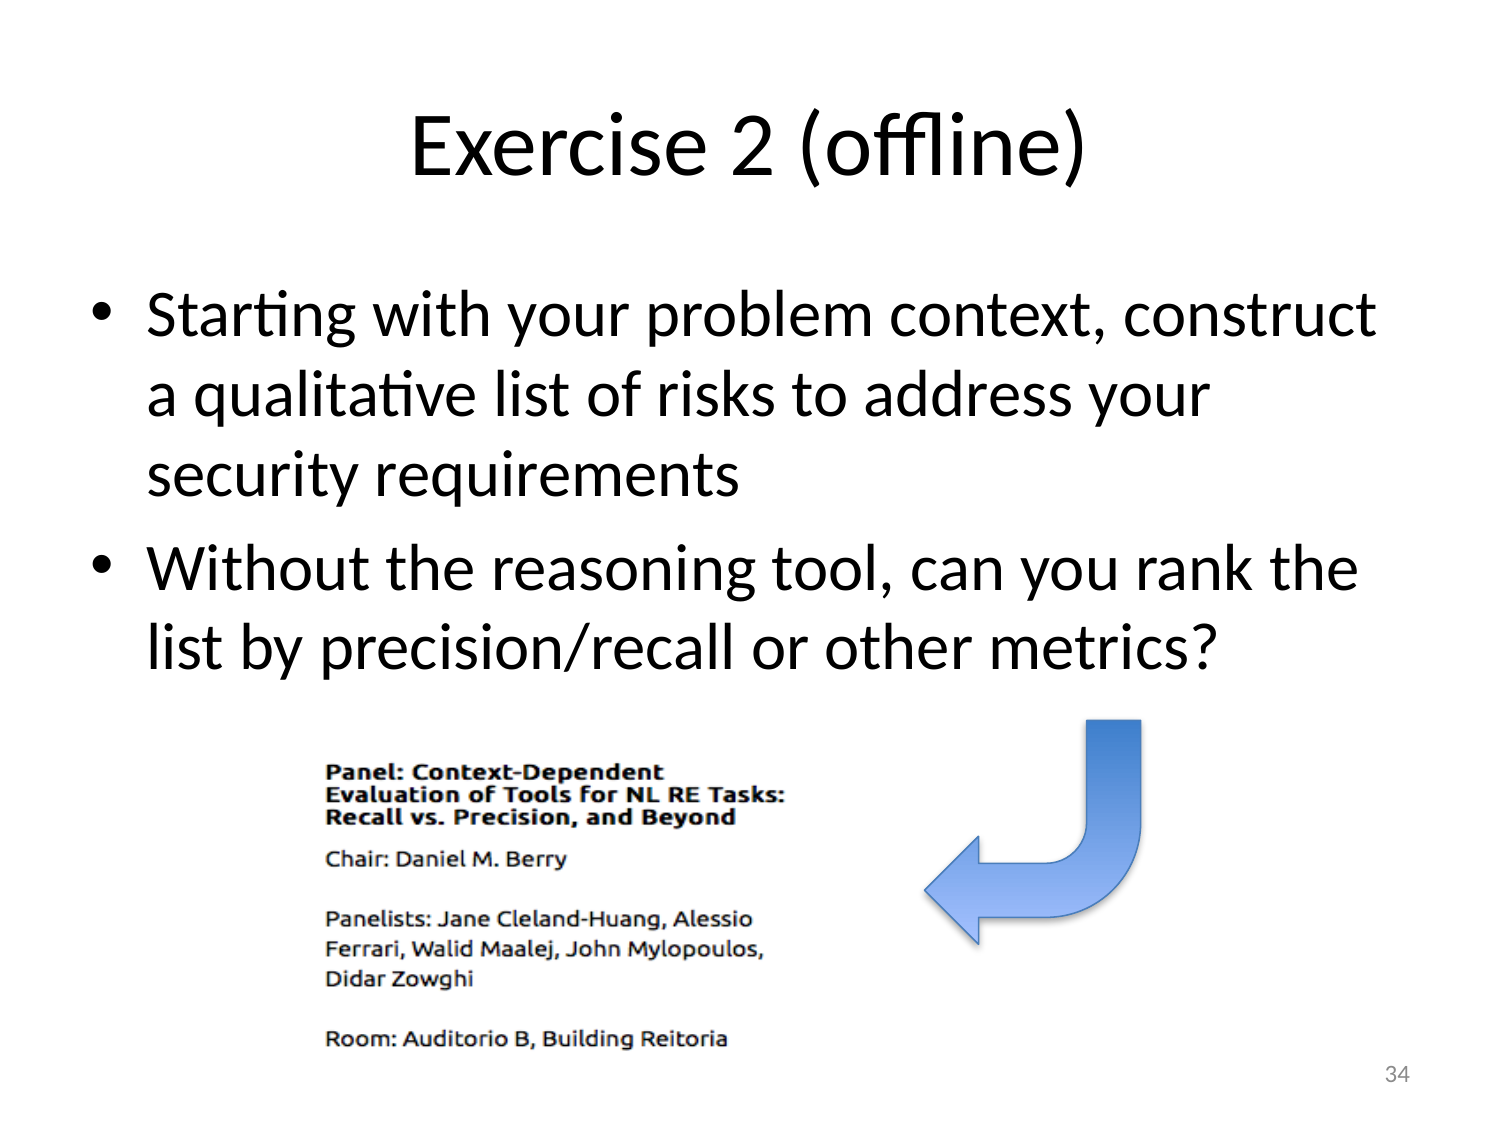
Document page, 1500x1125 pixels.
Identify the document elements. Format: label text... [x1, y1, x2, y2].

picture [317, 756, 803, 1060]
list Starting with your problem context, construct a qualitative list of risks to address your security requirements Without the reasoning tool, can you rank the list by precision/recall or other metrics? [75, 262, 1425, 1005]
text_box [923, 719, 1142, 946]
slide_number 34 [1074, 1042, 1425, 1103]
title Exercise 2 (offline) [75, 45, 1425, 233]
